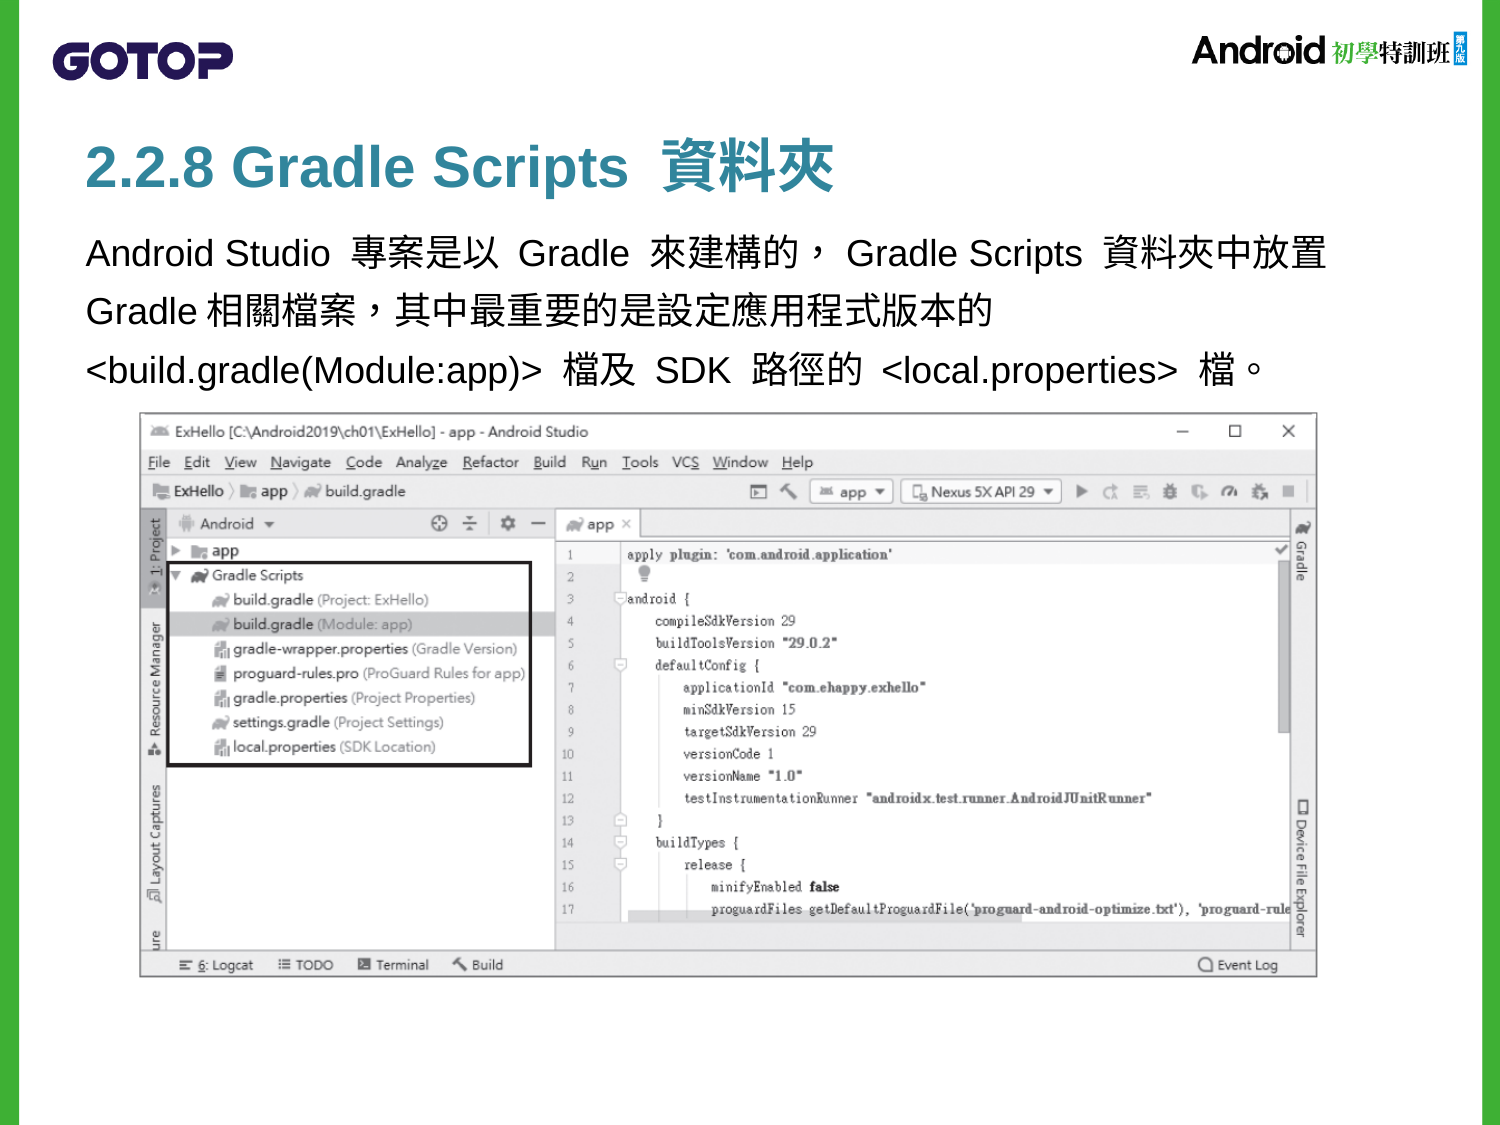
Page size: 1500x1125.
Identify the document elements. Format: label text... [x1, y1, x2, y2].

list 2.2.8 Gradle Scripts 資料夾 Android Studio 專案是以 Gradle 來建構的，Gradle Scripts 資料夾中放置 Gradle相關檔案，其中最重要的是設定應用程式版本的 <build.gradle(Module:app)> 檔及 SDK 路徑的 <local.properties> 檔。 [70, 121, 1430, 1067]
picture [0, 0, 1500, 1125]
